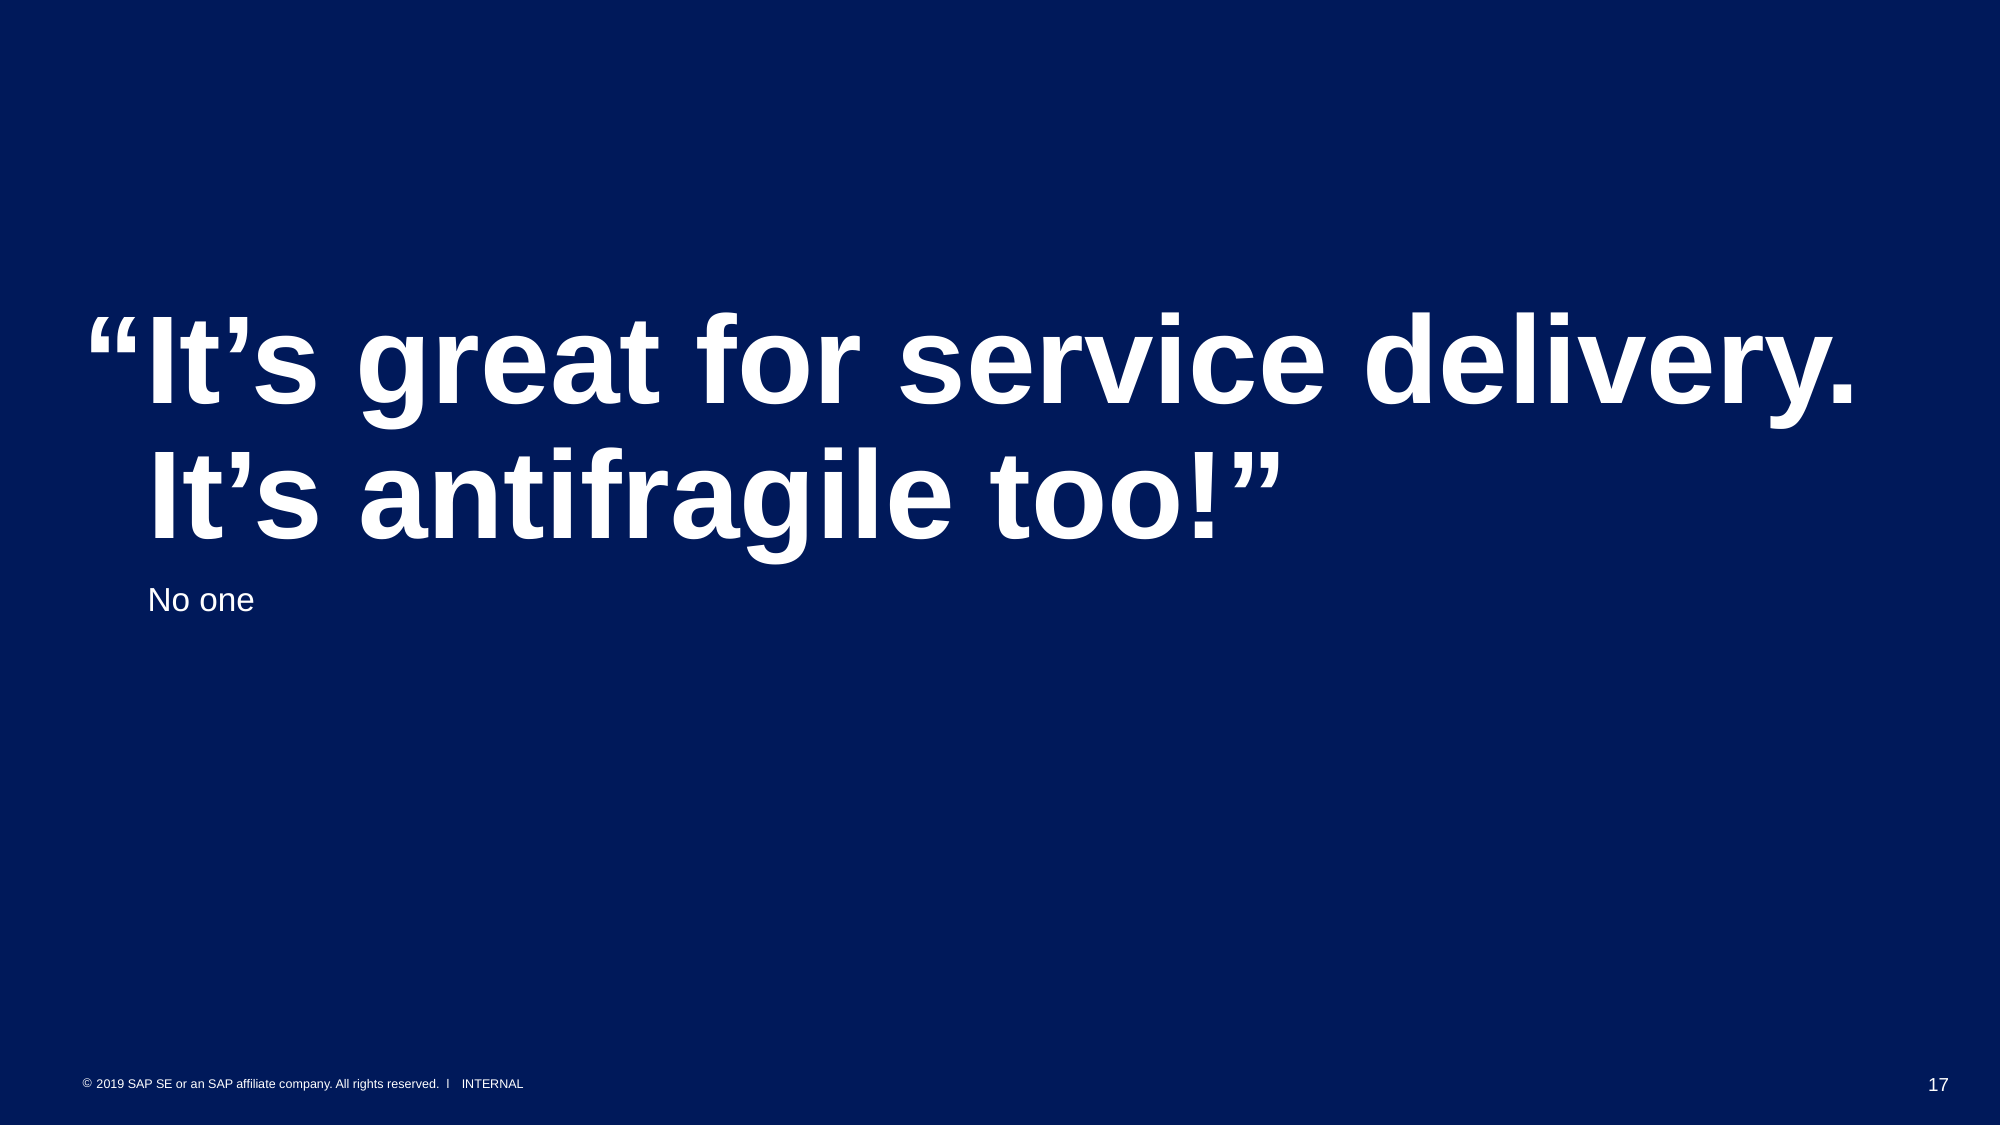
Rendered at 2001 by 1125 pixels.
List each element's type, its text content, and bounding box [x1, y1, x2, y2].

list “It’s great for service delivery. It’s antifragile too!” No one [82, 295, 1918, 835]
